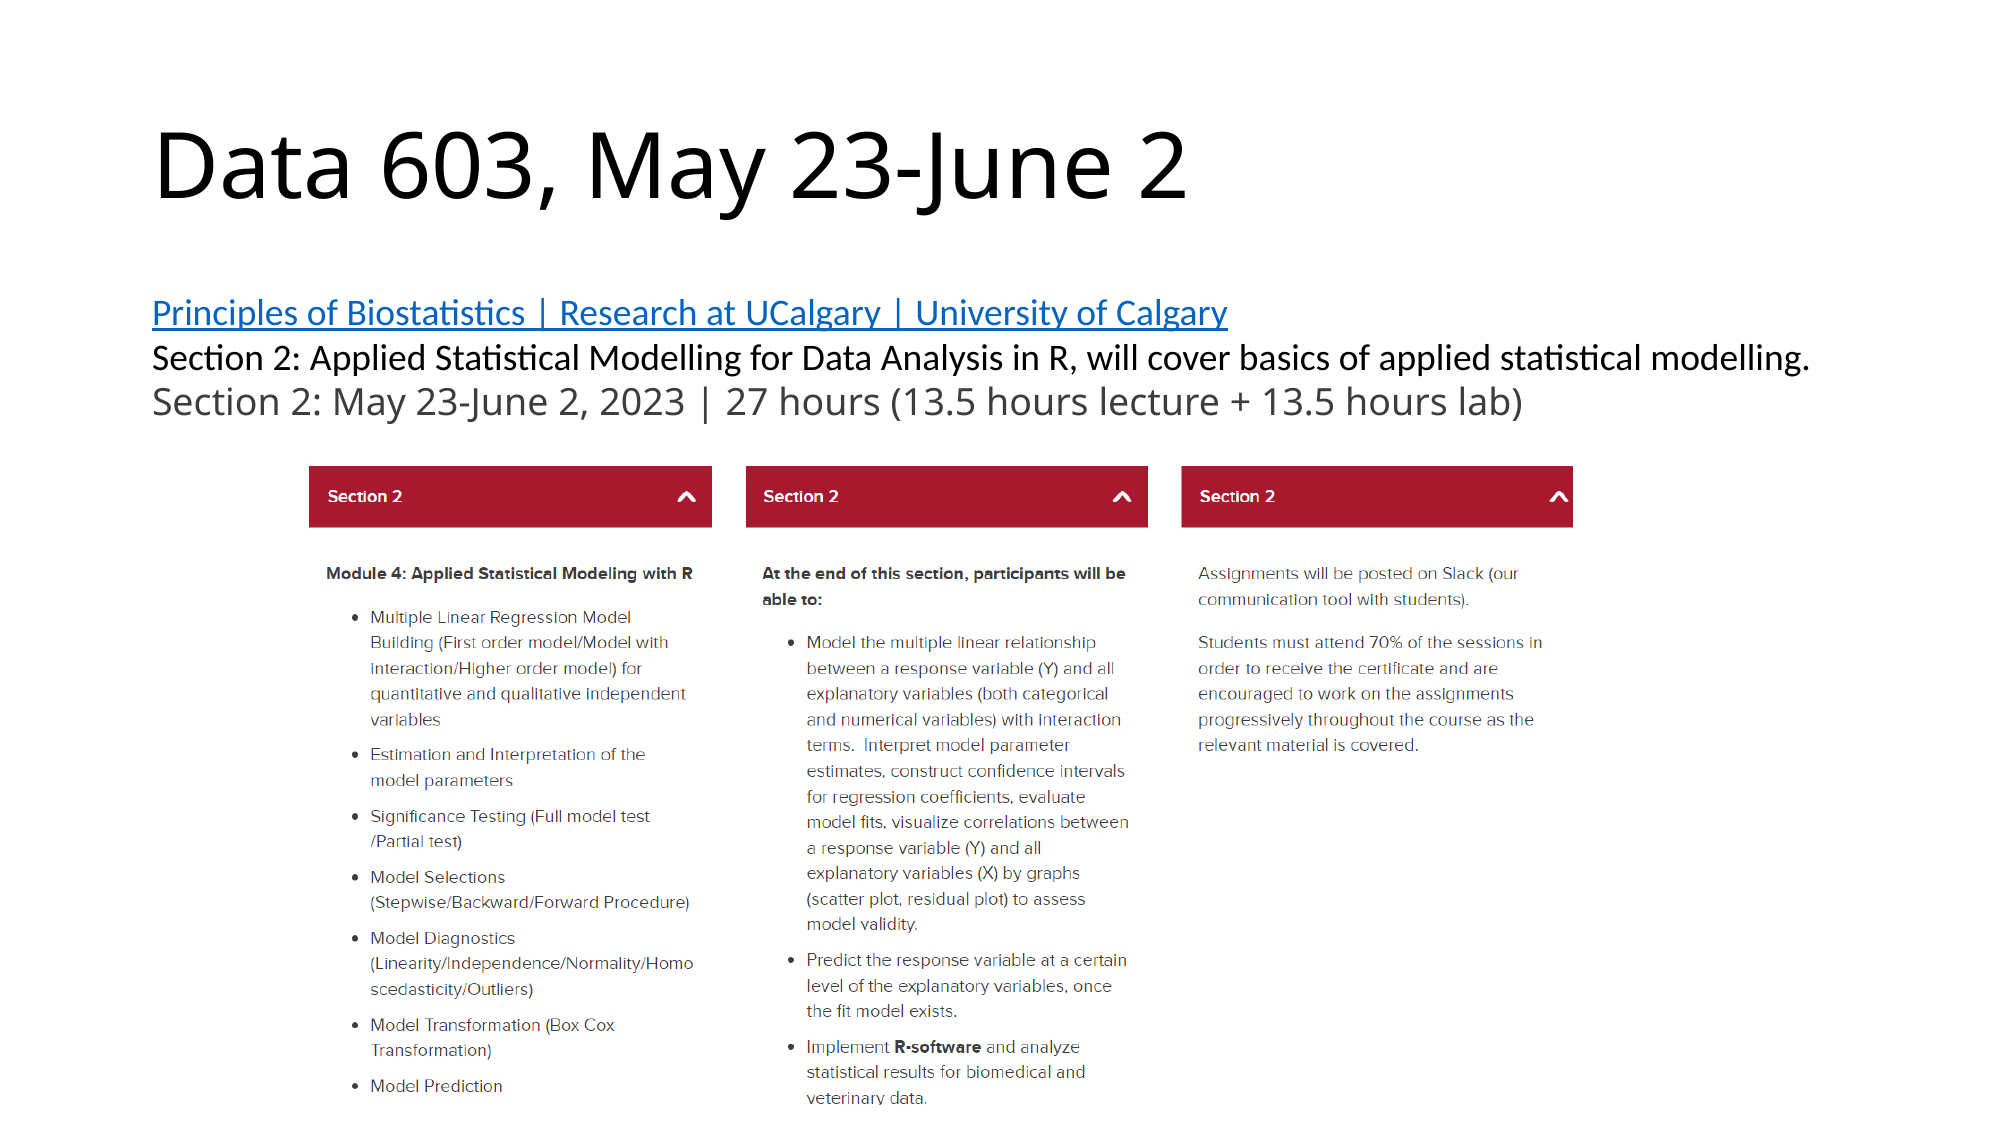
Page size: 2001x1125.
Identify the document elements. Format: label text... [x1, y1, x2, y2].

title Data 603, May 23-June 2 [137, 59, 1863, 278]
text_box Principles of Biostatistics | Research at UCalgary | University of Calgary Section 2: Applied Statistical Modelling for Data Analysis in R, will cover basics of applied statistical modelling. Section 2: May 23-June 2, 2023 | 27 hours (13.5 hours lecture + 13.5 hours lab) [137, 280, 1863, 431]
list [295, 458, 1573, 1105]
